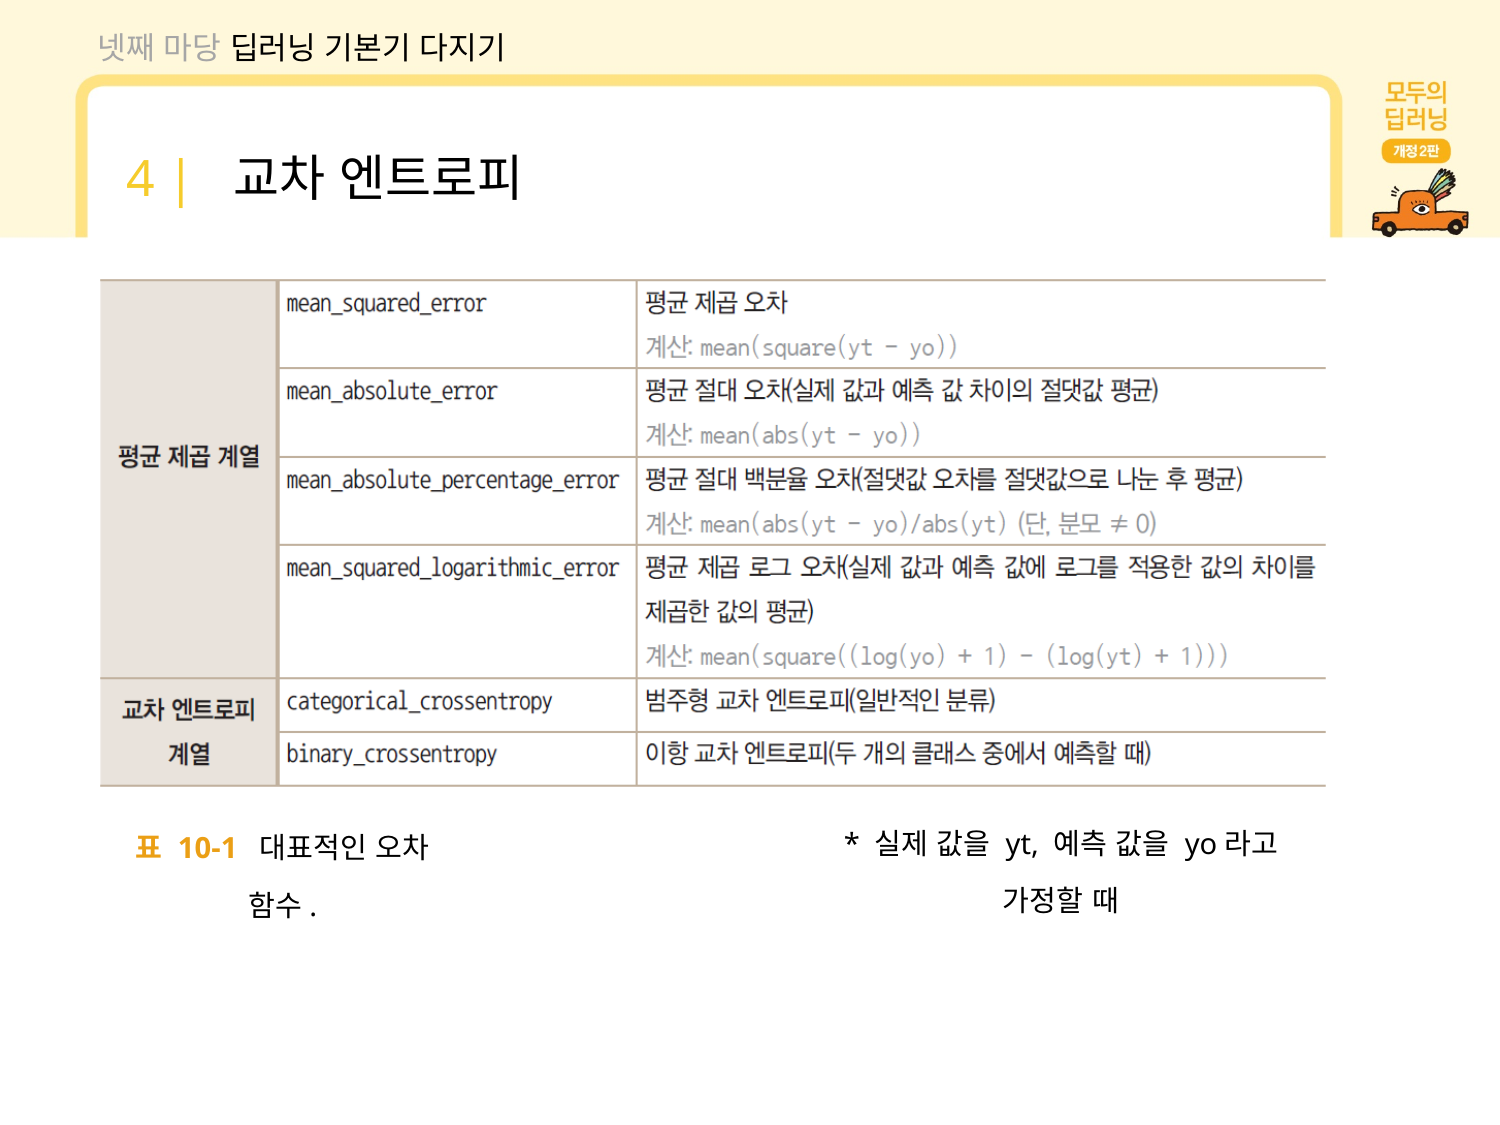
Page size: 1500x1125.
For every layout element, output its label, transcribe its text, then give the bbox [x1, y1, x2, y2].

picture [0, 0, 1500, 1125]
text_box * 실제 값을 yt, 예측 값을 yo라고 가정할 때 [785, 795, 1338, 926]
text_box 넷째 마당 딥러닝 기본기 다지기 [82, 0, 1133, 74]
text_box 4 | 교차 엔트로피 [111, 99, 1309, 214]
text_box 표 10-1 대표적인 오차 함수. [89, 799, 476, 930]
